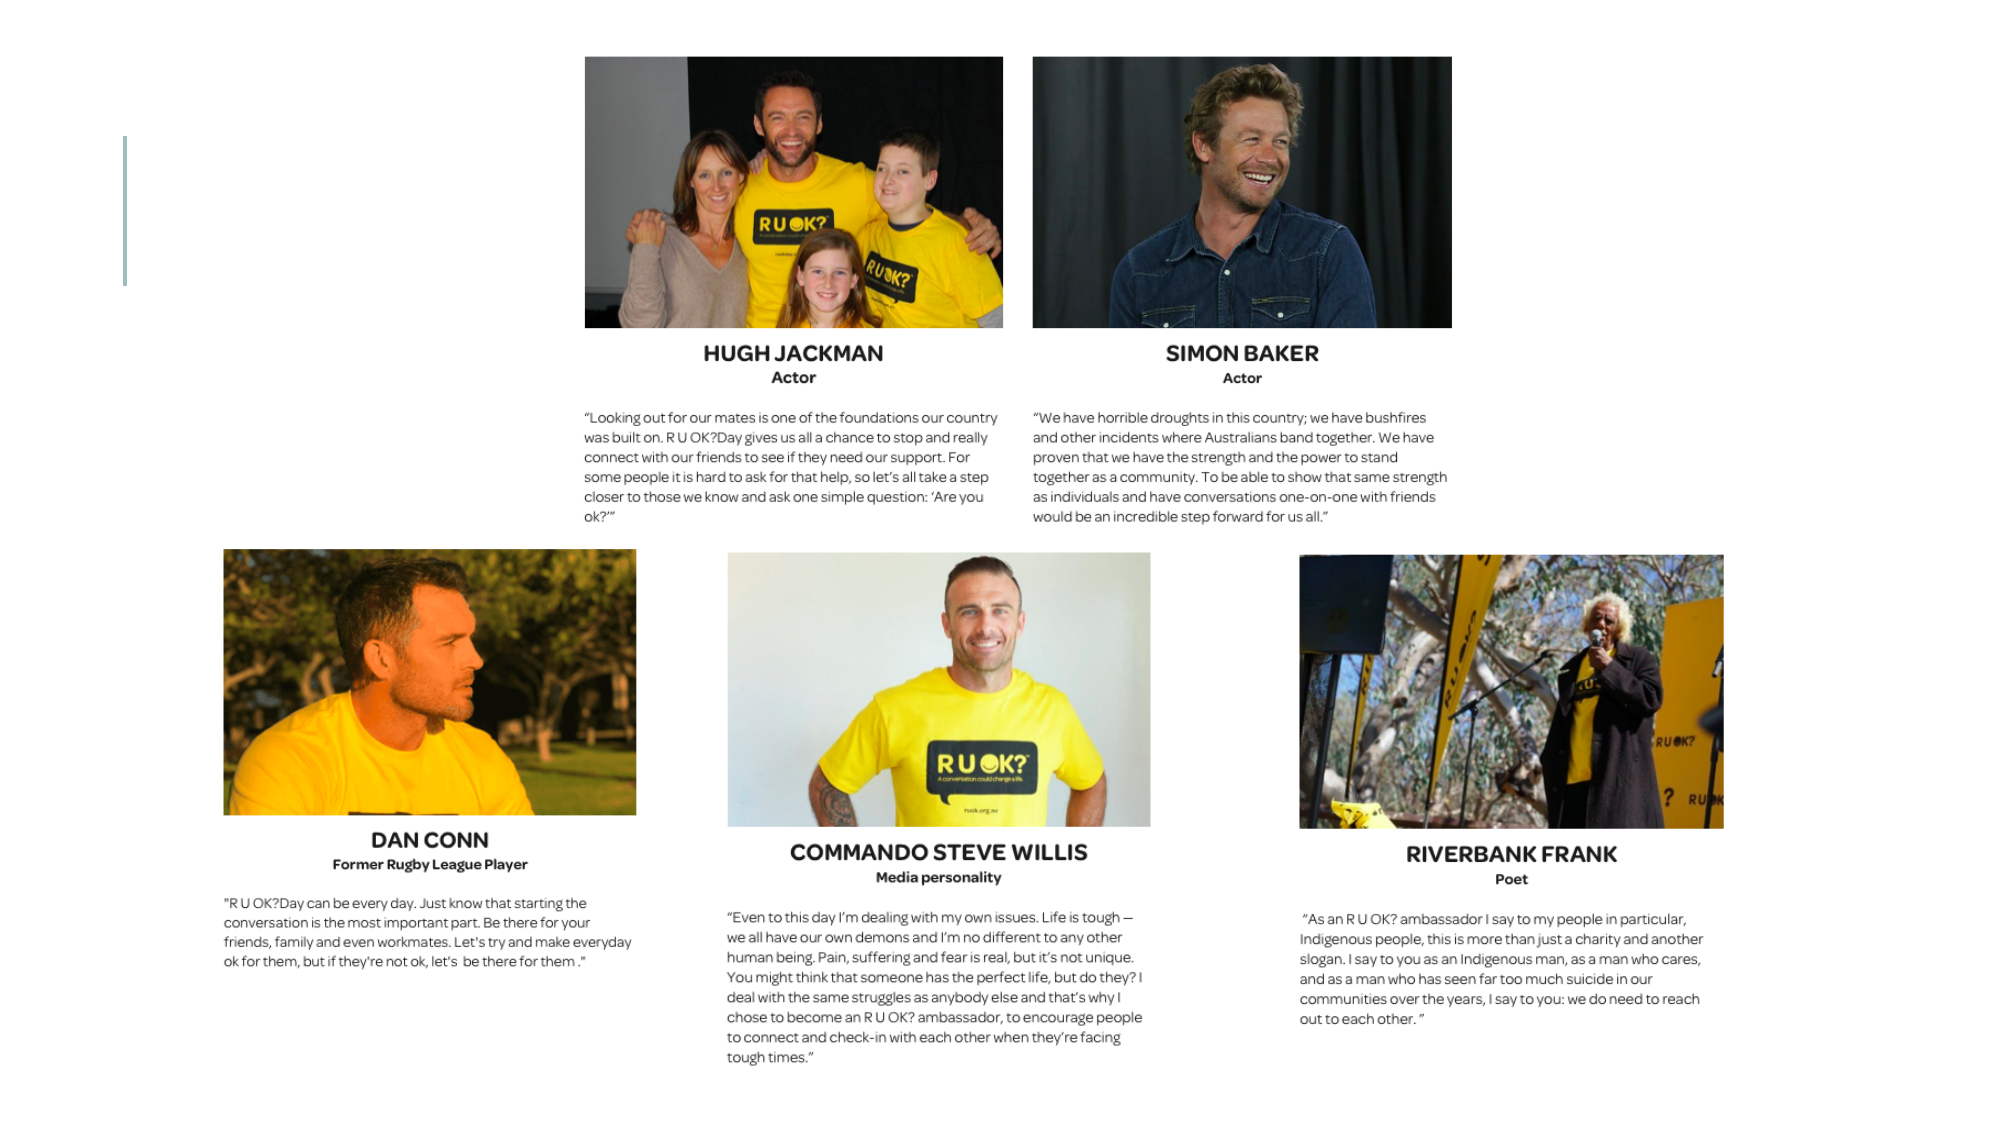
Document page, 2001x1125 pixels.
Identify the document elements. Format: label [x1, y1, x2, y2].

list [216, 546, 645, 1018]
picture [574, 49, 1736, 1080]
